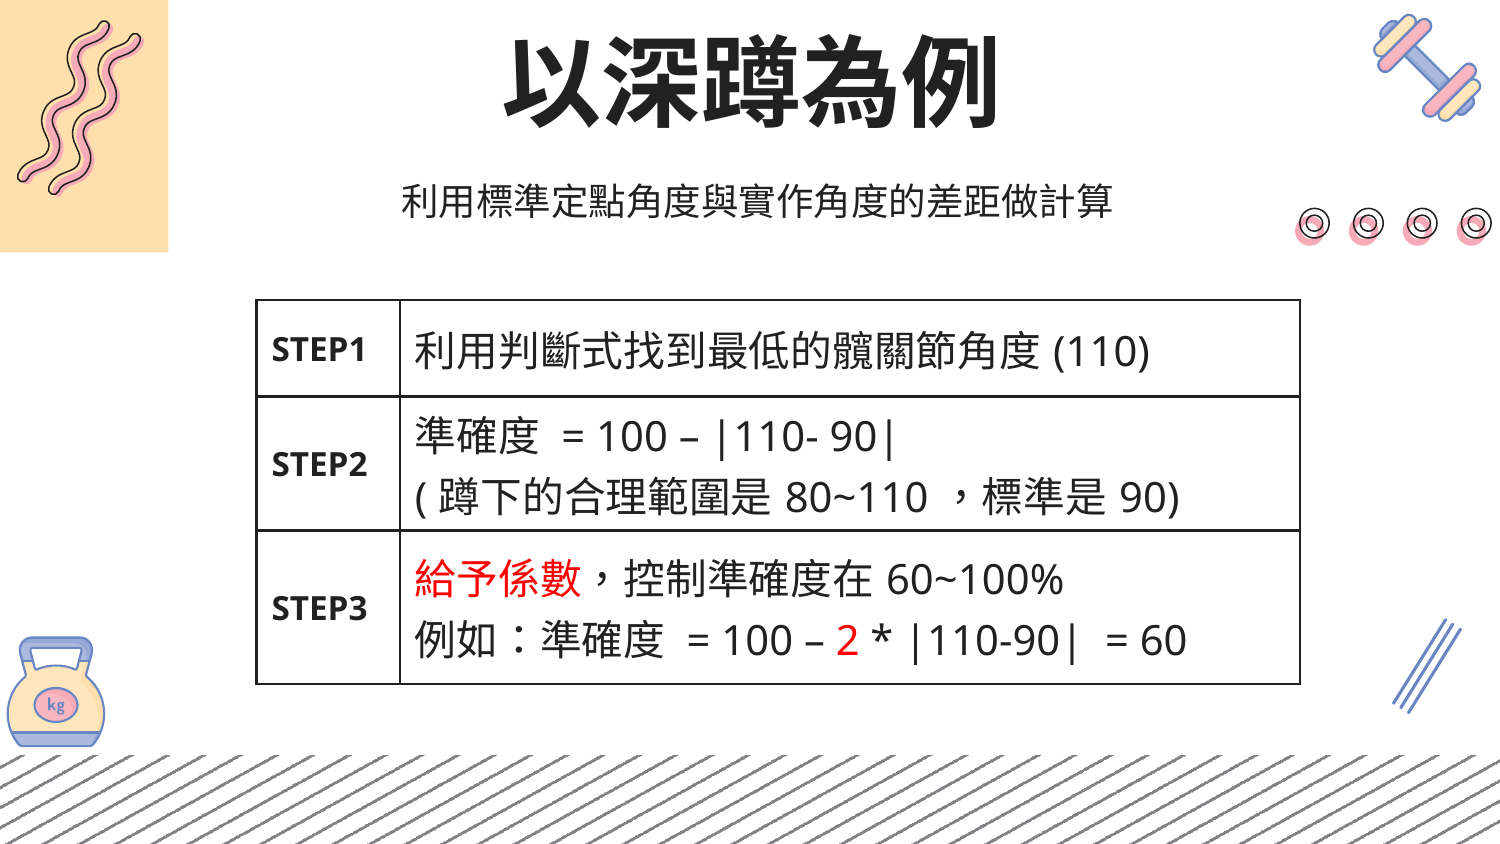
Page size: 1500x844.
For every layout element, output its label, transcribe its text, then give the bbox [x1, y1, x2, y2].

table_cell 準確度 = 100 – |110- 90| (蹲下的合理範圍是80~110，標準是90) [401, 398, 1299, 529]
title 以深蹲為例 [119, 4, 1384, 155]
table_cell STEP2 [258, 398, 399, 529]
table_header STEP1 [258, 301, 399, 395]
table_cell STEP3 [258, 532, 399, 683]
picture [0, 755, 1500, 844]
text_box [1294, 208, 1492, 246]
table_cell 給予係數，控制準確度在60~100% 例如：準確度 = 100 – 2 * |110-90| = 60 [401, 532, 1299, 683]
table_header 利用判斷式找到最低的髖關節角度(110) [401, 301, 1299, 395]
text_box 利用標準定點角度與實作角度的差距做計算 [300, 169, 1200, 231]
